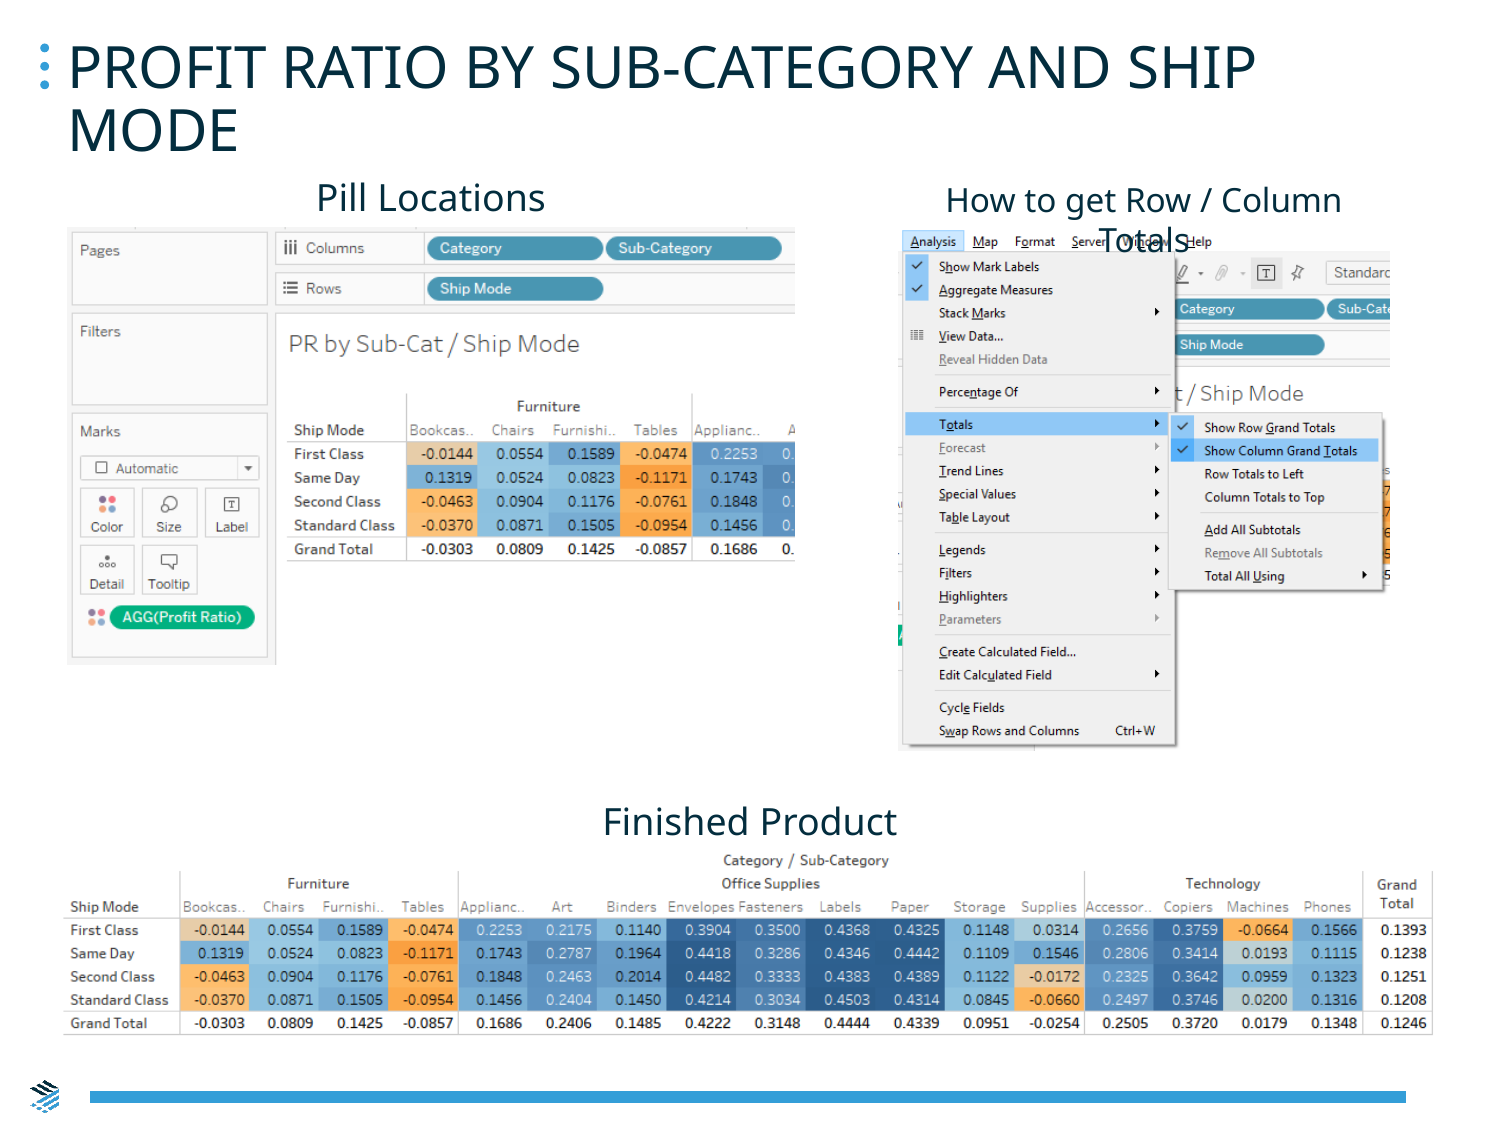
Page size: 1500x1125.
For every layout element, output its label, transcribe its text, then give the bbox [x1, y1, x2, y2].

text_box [67, 166, 796, 665]
picture [30, 1080, 44, 1087]
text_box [898, 171, 1390, 751]
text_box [60, 790, 1440, 1041]
list Profit Ratio by sub-category and ship mode [52, 30, 1390, 103]
picture [30, 1080, 59, 1113]
